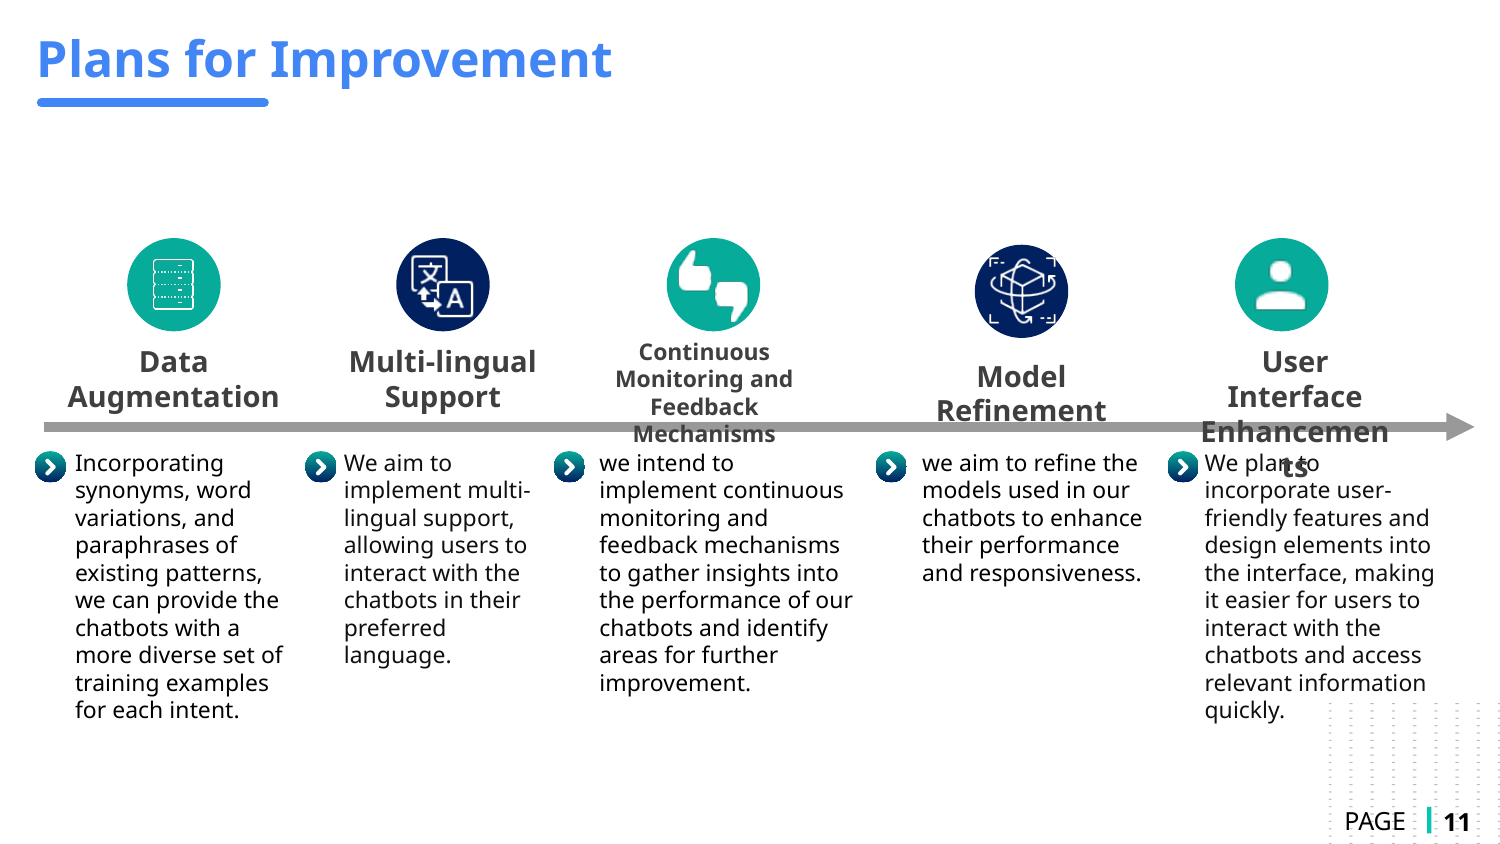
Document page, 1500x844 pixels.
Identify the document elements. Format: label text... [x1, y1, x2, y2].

picture [140, 251, 207, 318]
text_box 11 [1422, 800, 1493, 843]
picture [1248, 253, 1315, 320]
picture [674, 246, 753, 326]
text_box [1328, 703, 1500, 844]
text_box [25, 21, 1475, 733]
text_box PAGE [1333, 800, 1422, 842]
picture [987, 255, 1058, 326]
picture [407, 251, 478, 322]
